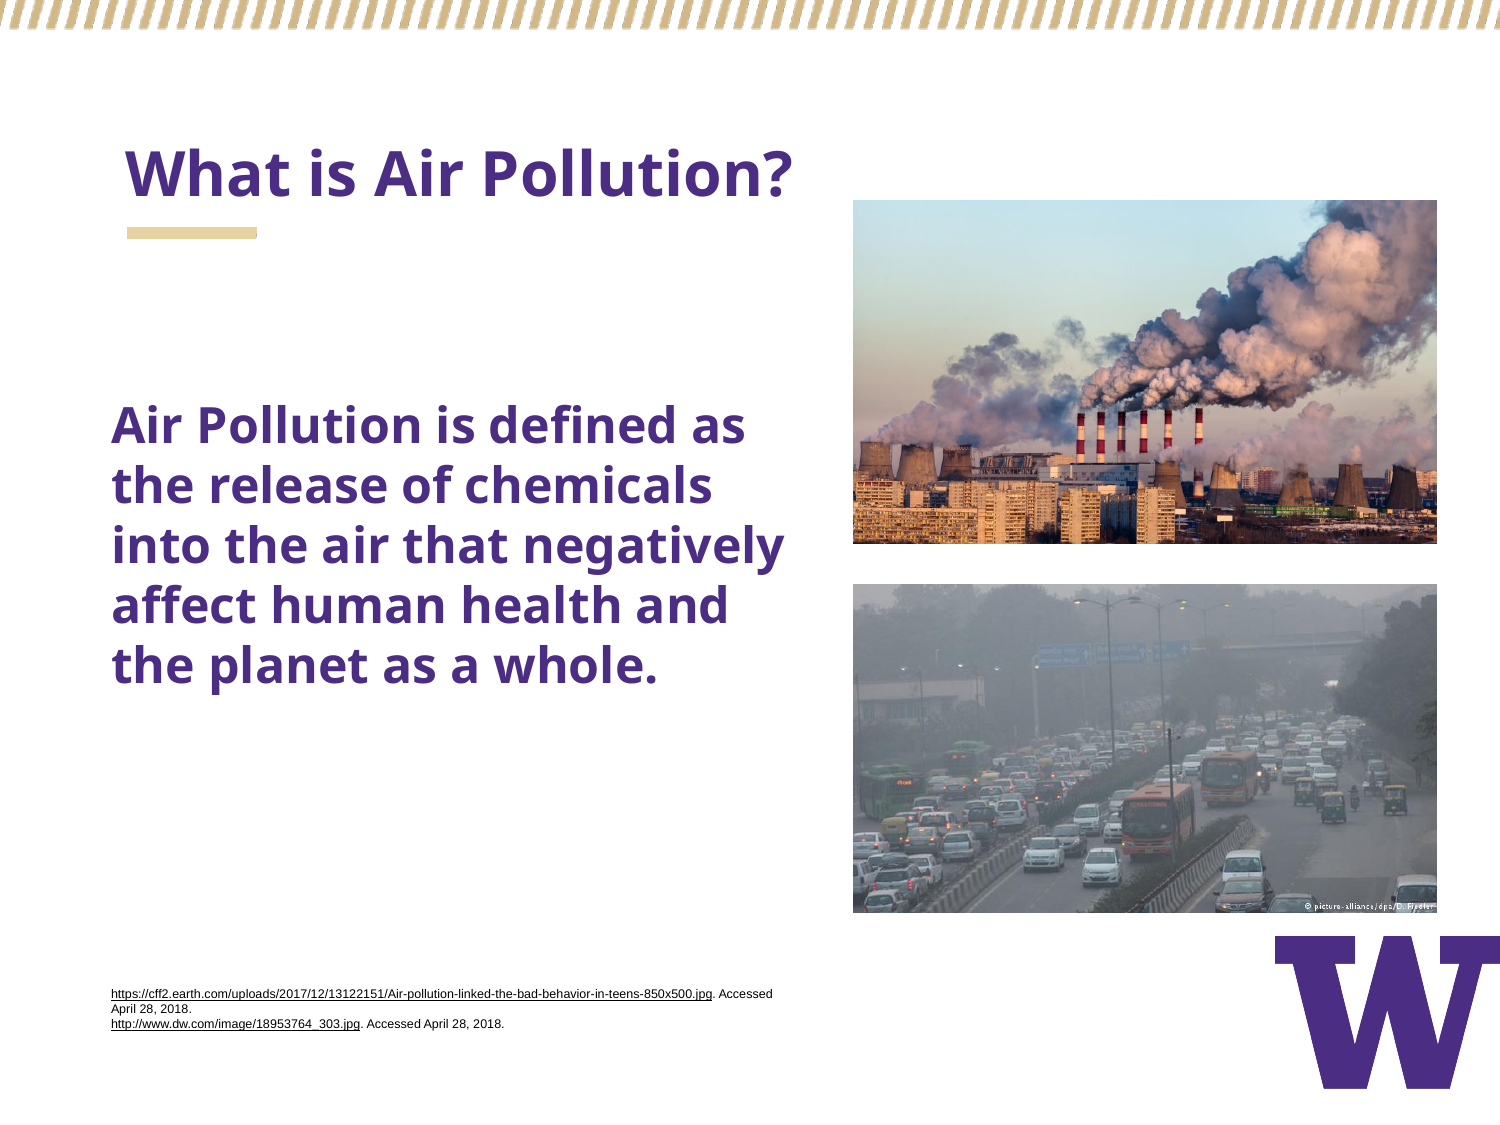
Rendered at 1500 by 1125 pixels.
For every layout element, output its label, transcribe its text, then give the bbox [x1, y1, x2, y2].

picture [853, 200, 1438, 544]
picture [0, 0, 1500, 33]
picture [127, 227, 257, 239]
text_box https://cff2.earth.com/uploads/2017/12/13122151/Air-pollution-linked-the-bad-behavior-in-teens-850x500.jpg. Accessed April 28, 2018. http://www.dw.com/image/18953764_303.jpg. Accessed April 28, 2018. [96, 971, 805, 1083]
picture [1275, 936, 1500, 1089]
title What is Air Pollution? [110, 59, 1453, 224]
picture [853, 583, 1438, 913]
list Air Pollution is defined as the release of chemicals into the air that negatively affect human health and the planet as a whole. [96, 379, 829, 1083]
